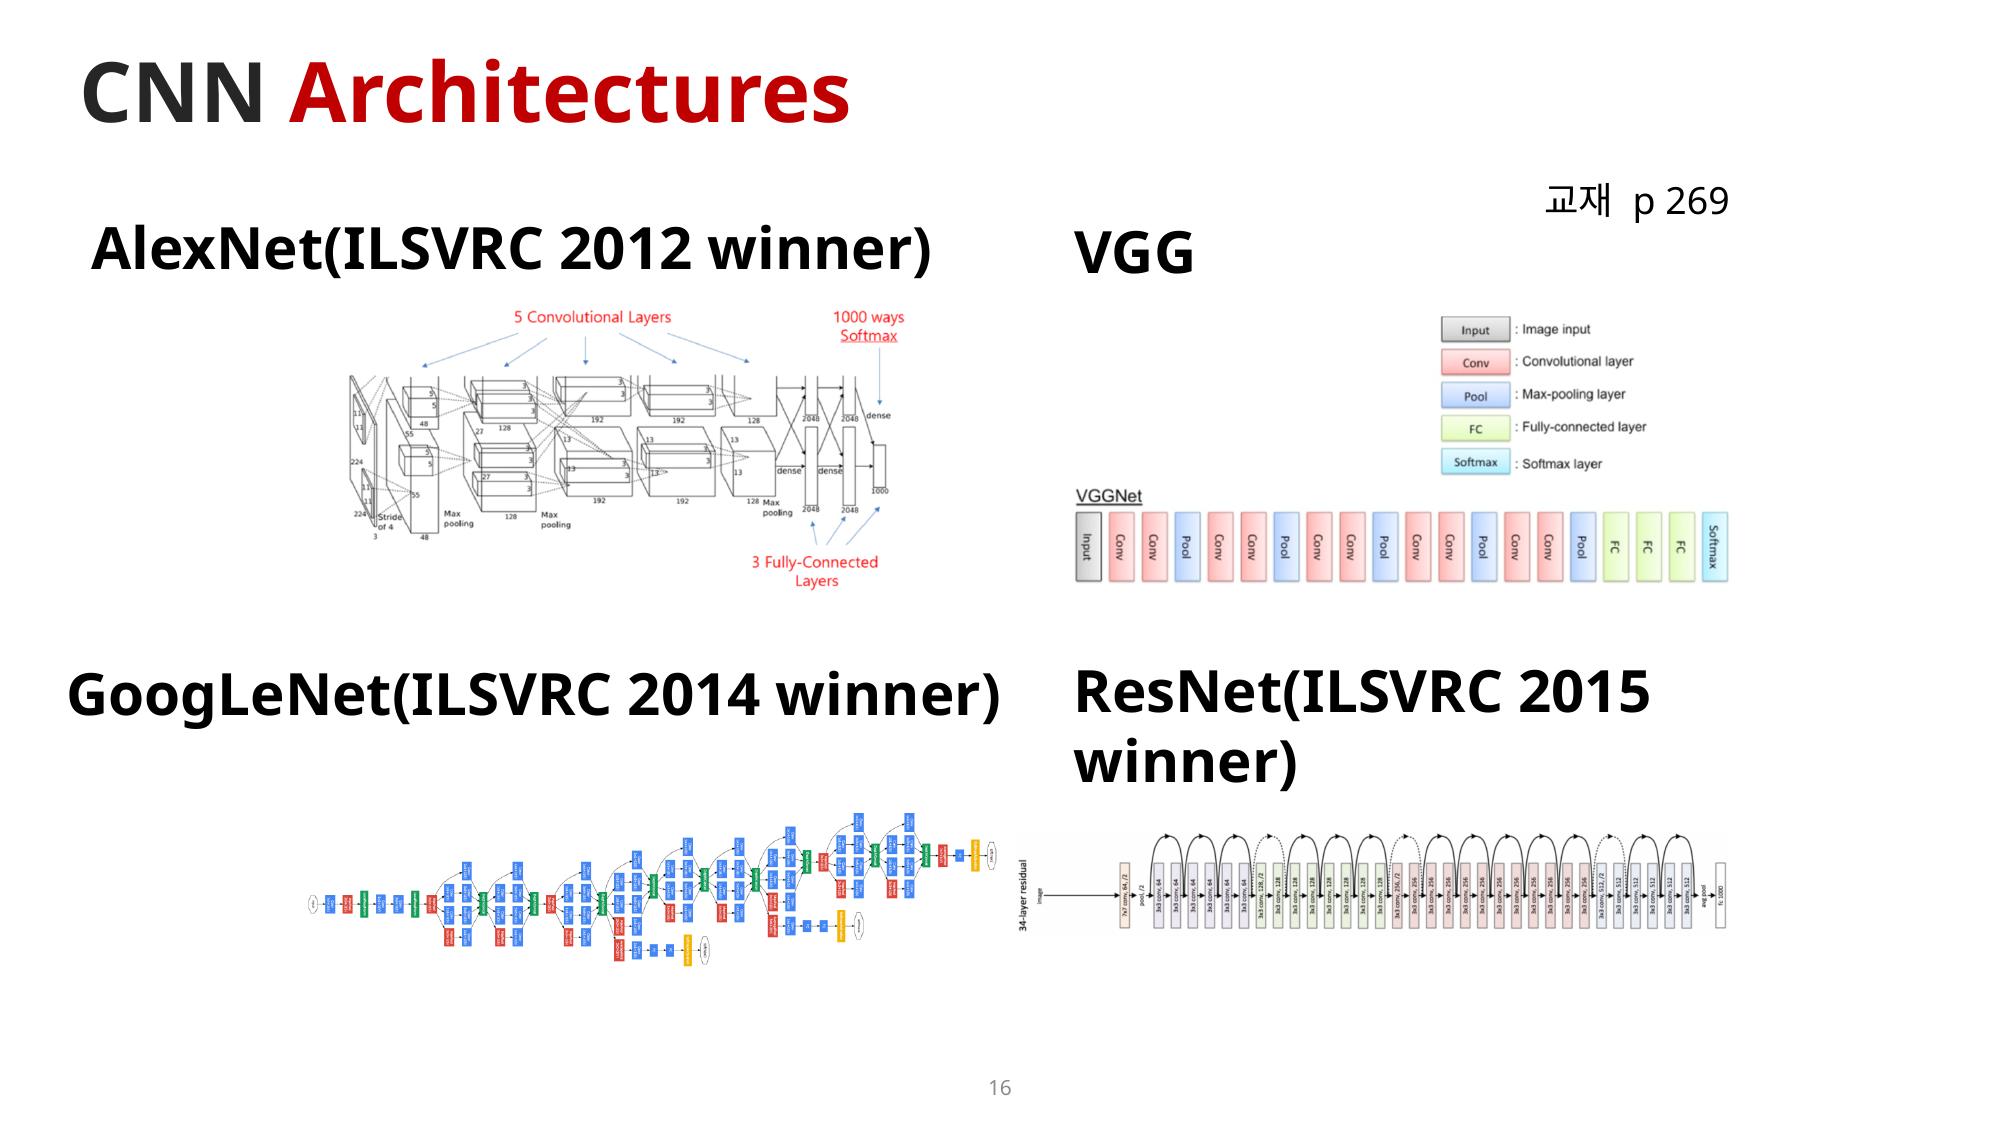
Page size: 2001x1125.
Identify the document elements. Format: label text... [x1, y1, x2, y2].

title CNN Architectures [64, 41, 1941, 149]
picture [302, 797, 1002, 984]
text_box ResNet(ILSVRC 2015 winner) [1059, 646, 1316, 802]
text_box AlexNet(ILSVRC 2012 winner) [76, 203, 948, 289]
text_box ResNet(ILSVRC 2015 winner) [1427, 646, 1892, 802]
slide_number 16 [766, 1058, 1234, 1119]
picture [1012, 303, 1733, 1125]
text_box VGG [1060, 208, 1212, 293]
text_box GoogLeNet(ILSVRC 2014 winner) [51, 650, 1016, 735]
text_box 교재 p 269 [1529, 169, 1745, 230]
picture [338, 293, 931, 599]
